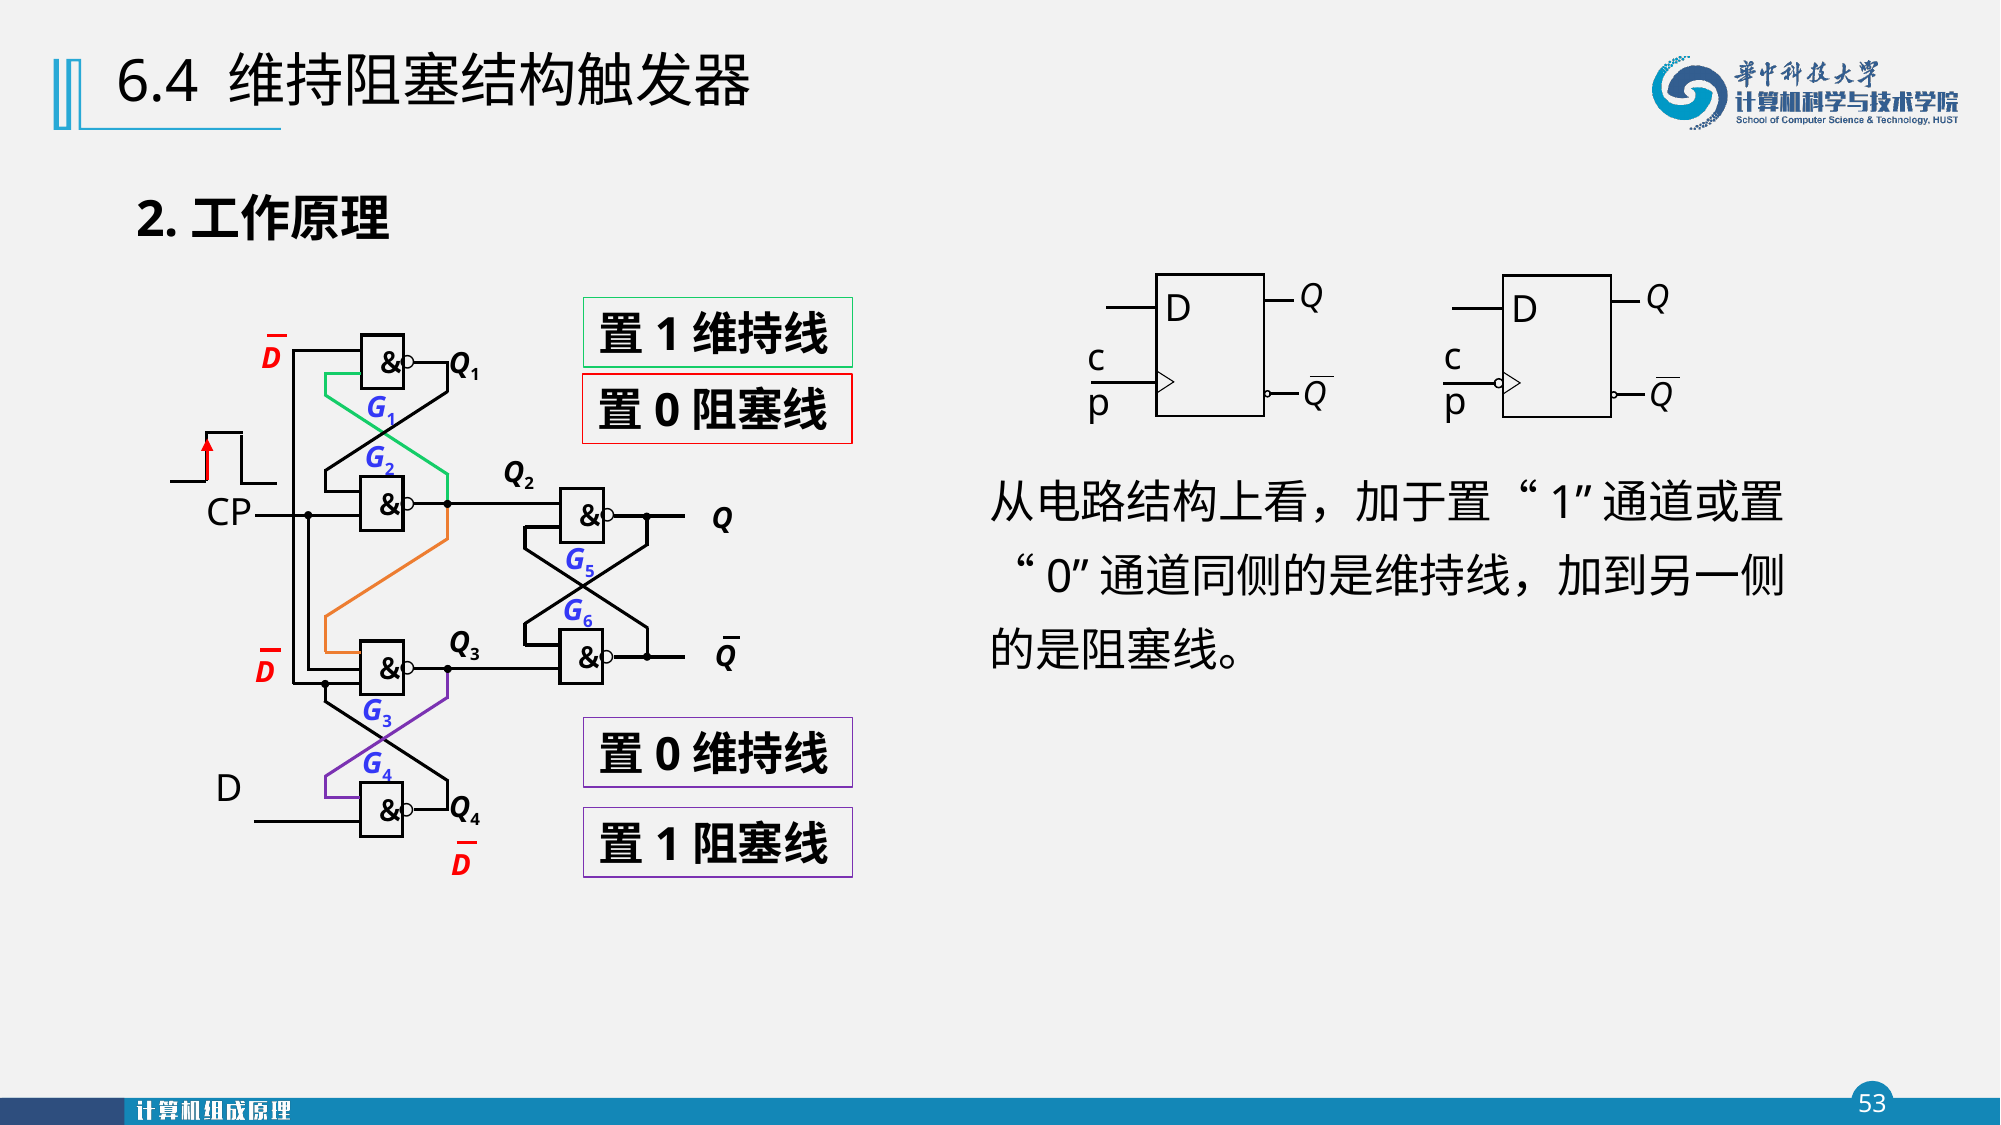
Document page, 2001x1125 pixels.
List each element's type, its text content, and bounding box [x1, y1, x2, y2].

text_box 6.4 维持阻塞结构触发器 [101, 31, 1306, 134]
text_box 从电路结构上看，加于置“1”通道或置“0”通道同侧的是维持线，加到另一侧的是阻塞线。 [974, 445, 1809, 684]
text_box 置0阻塞线 [782, 373, 852, 444]
text_box 置0维持线 [782, 717, 853, 787]
picture [1652, 56, 1958, 130]
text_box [1072, 267, 1347, 420]
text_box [191, 331, 782, 840]
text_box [170, 430, 277, 485]
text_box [1428, 268, 1693, 422]
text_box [240, 646, 323, 697]
text_box 2.工作原理 [108, 178, 540, 268]
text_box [436, 838, 519, 890]
picture [1652, 56, 1678, 81]
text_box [246, 331, 329, 383]
text_box 置1维持线 [583, 297, 853, 368]
text_box 置1阻塞线 [583, 807, 853, 878]
